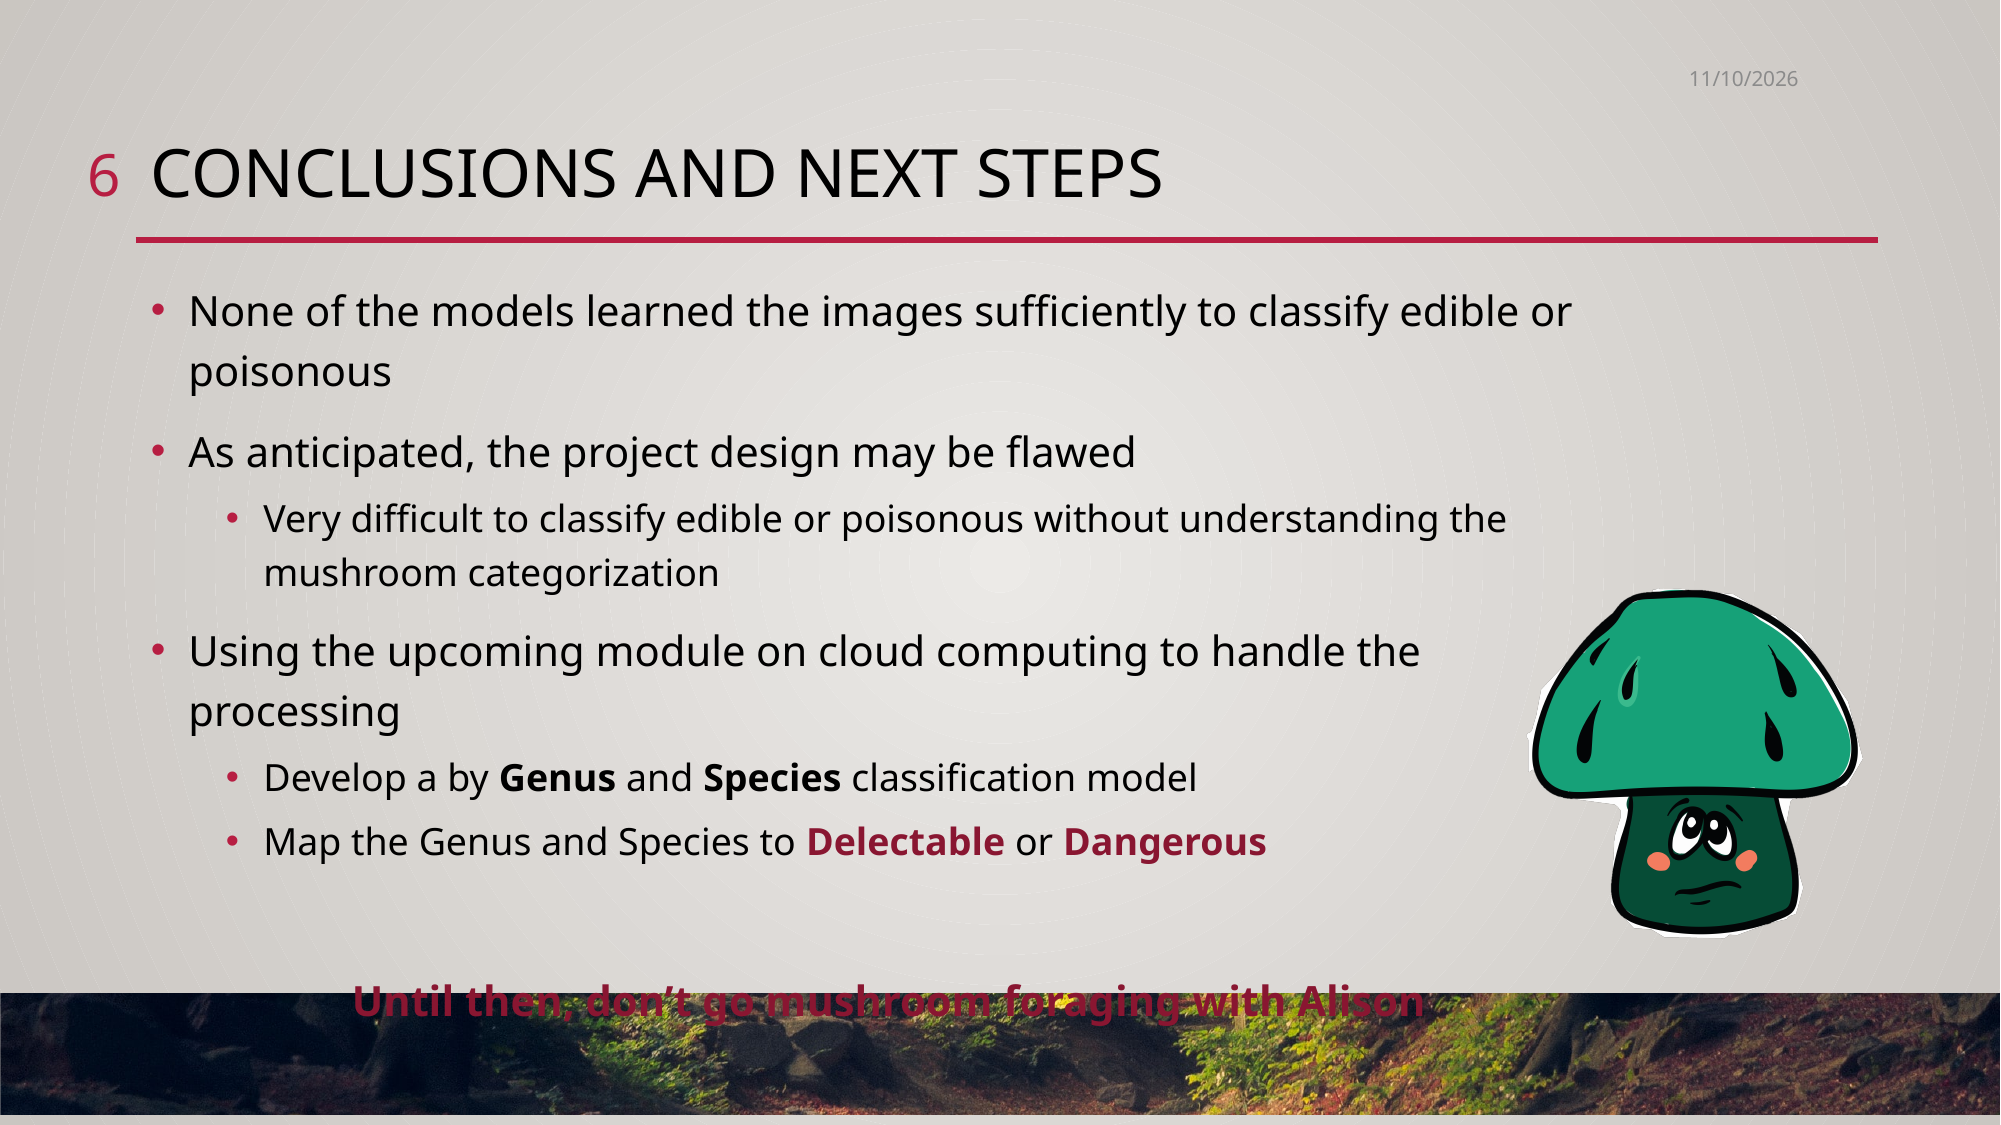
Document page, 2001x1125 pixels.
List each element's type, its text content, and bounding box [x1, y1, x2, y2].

picture [1511, 576, 1879, 948]
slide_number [1239, 54, 1814, 105]
title Conclusions and Next Steps [135, 131, 1879, 240]
picture [0, 993, 2000, 1115]
list None of the models learned the images sufficiently to classify edible or poisonous As anticipated, the project design may be flawed Very difficult to classify edible or poisonous without understanding the mushroom categorization Using the upcoming module on cloud computing to handle the processing Develop a by Genus and Species classification model Map the Genus and Species to Delectable or Dangerous Until then, don’t go mushroom foraging with Alison [135, 267, 1642, 967]
slide_number 6 [2, 131, 136, 214]
